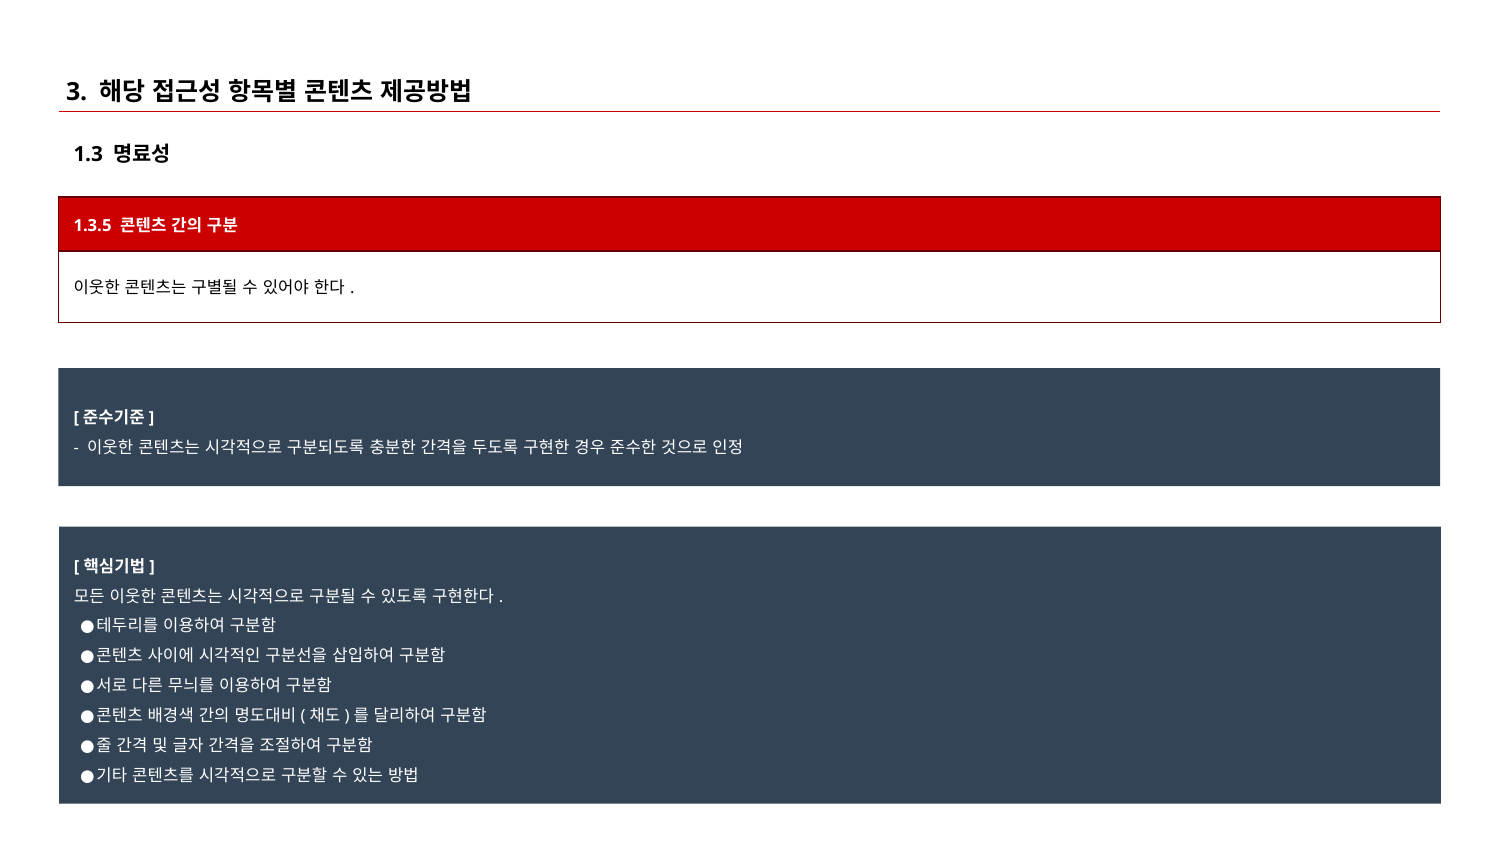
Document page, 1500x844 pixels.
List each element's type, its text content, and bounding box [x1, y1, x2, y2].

table_cell 이웃한 콘텐츠는 구별될 수 있어야 한다. [59, 252, 1440, 322]
text_box [핵심기법] 모든 이웃한 콘텐츠는 시각적으로 구분될 수 있도록 구현한다. 테두리를 이용하여 구분함 콘텐츠 사이에 시각적인 구분선을 삽입하여 구분함 서로 다른 무늬를 이용하여 구분함 콘텐츠 배경색 간의 명도대비(채도)를 달리하여 구분함 줄 간격 및 글자 간격을 조절하여 구분함 기타 콘텐츠를 시각적으로 구분할 수 있는 방법 [59, 526, 1441, 804]
text_box 1.3 명료성 [58, 126, 1441, 167]
text_box [준수기준] - 이웃한 콘텐츠는 시각적으로 구분되도록 충분한 간격을 두도록 구현한 경우 준수한 것으로 인정 [58, 368, 1441, 487]
table_header 1.3.5 콘텐츠 간의 구분 [59, 198, 1440, 250]
title 3. 해당 접근성 항목별 콘텐츠 제공방법 [51, 60, 1449, 116]
